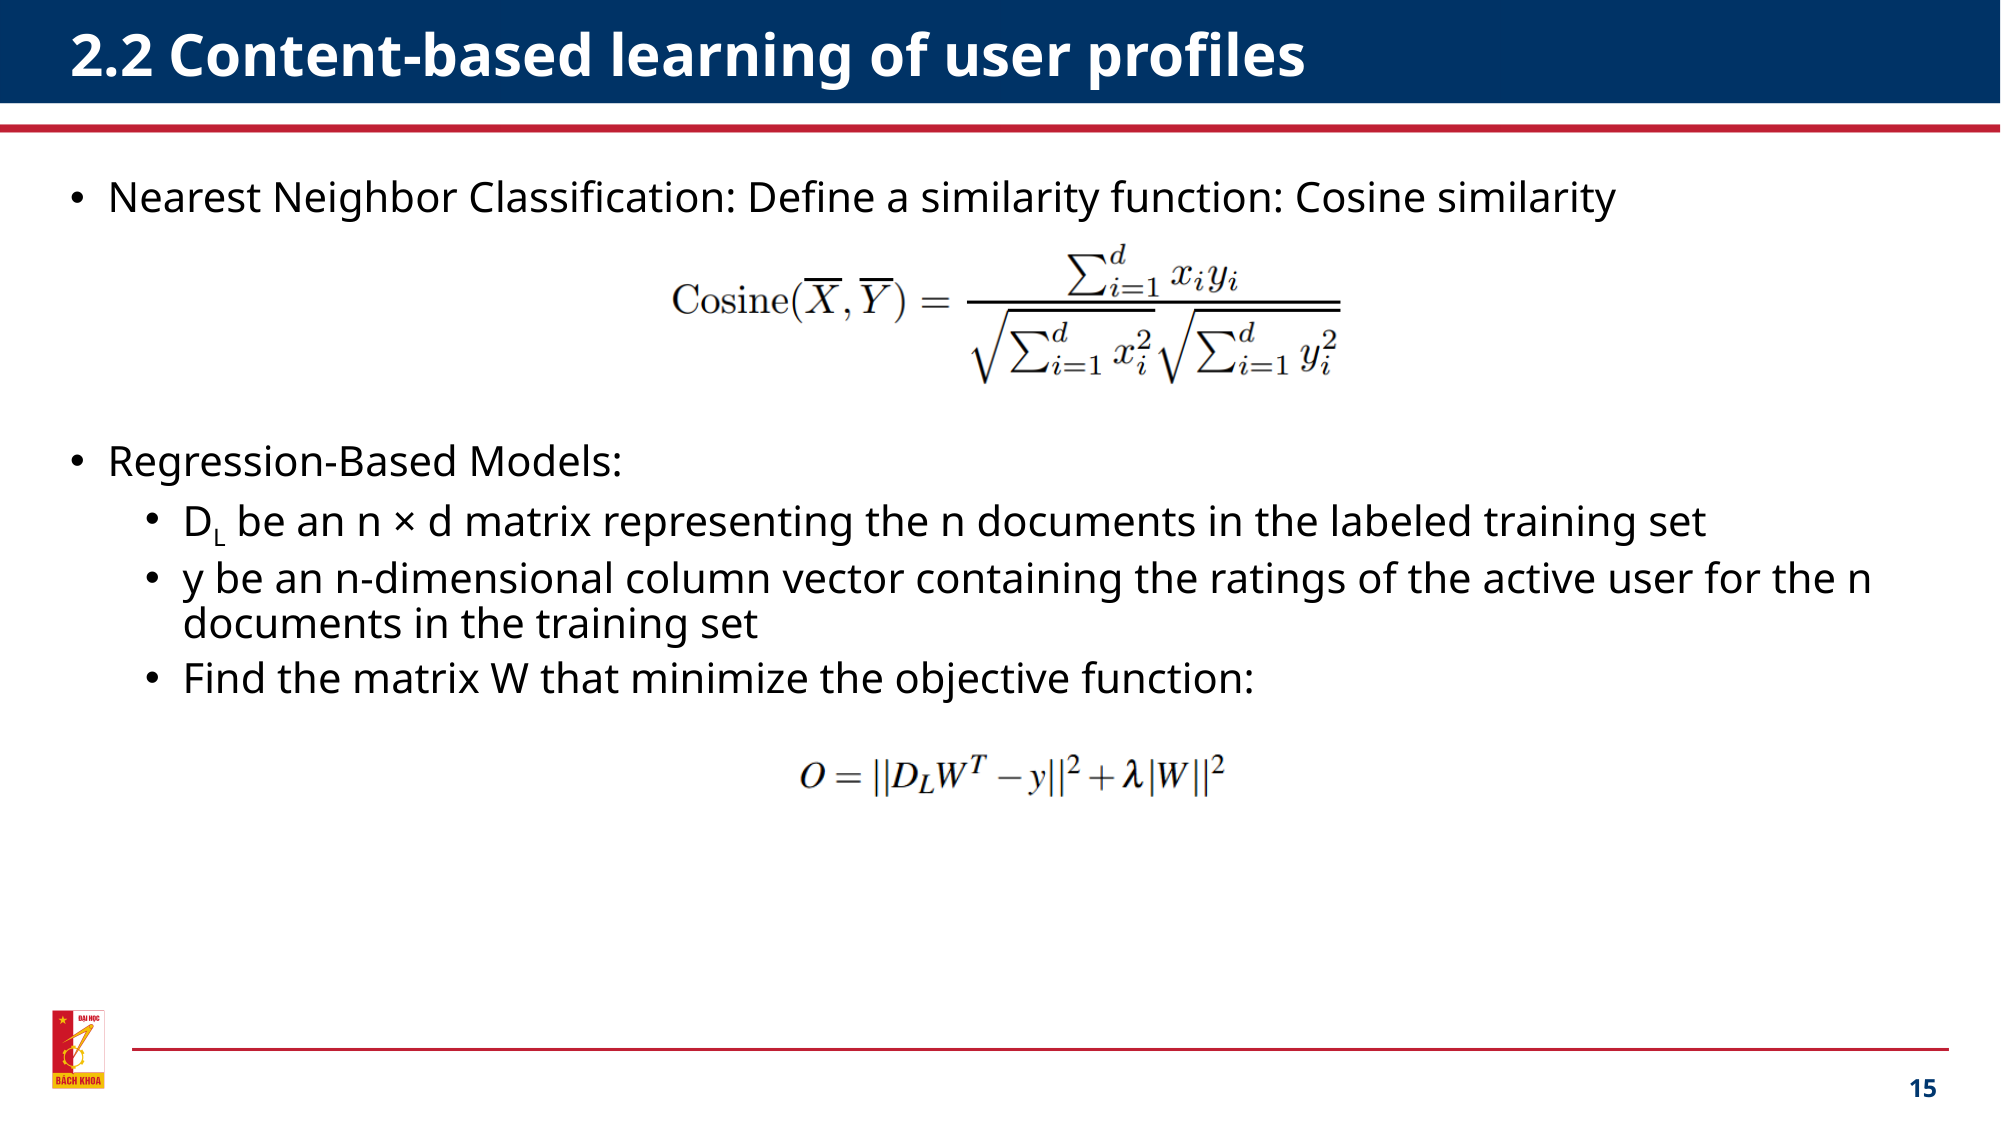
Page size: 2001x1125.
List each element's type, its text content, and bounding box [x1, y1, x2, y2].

slide_number 15 [1502, 1065, 1953, 1125]
list Nearest Neighbor Classification: Define a similarity function: Cosine similarity Regression-Based Models: DL be an n × d matrix representing the n documents in the labeled training set y be an n-dimensional column vector containing the ratings of the active user for the n documents in the training set Find the matrix W that minimize the objective function: [55, 169, 1945, 980]
picture [0, 0, 2001, 1125]
title 2.2 Content-based learning of user profiles [55, 18, 1945, 90]
